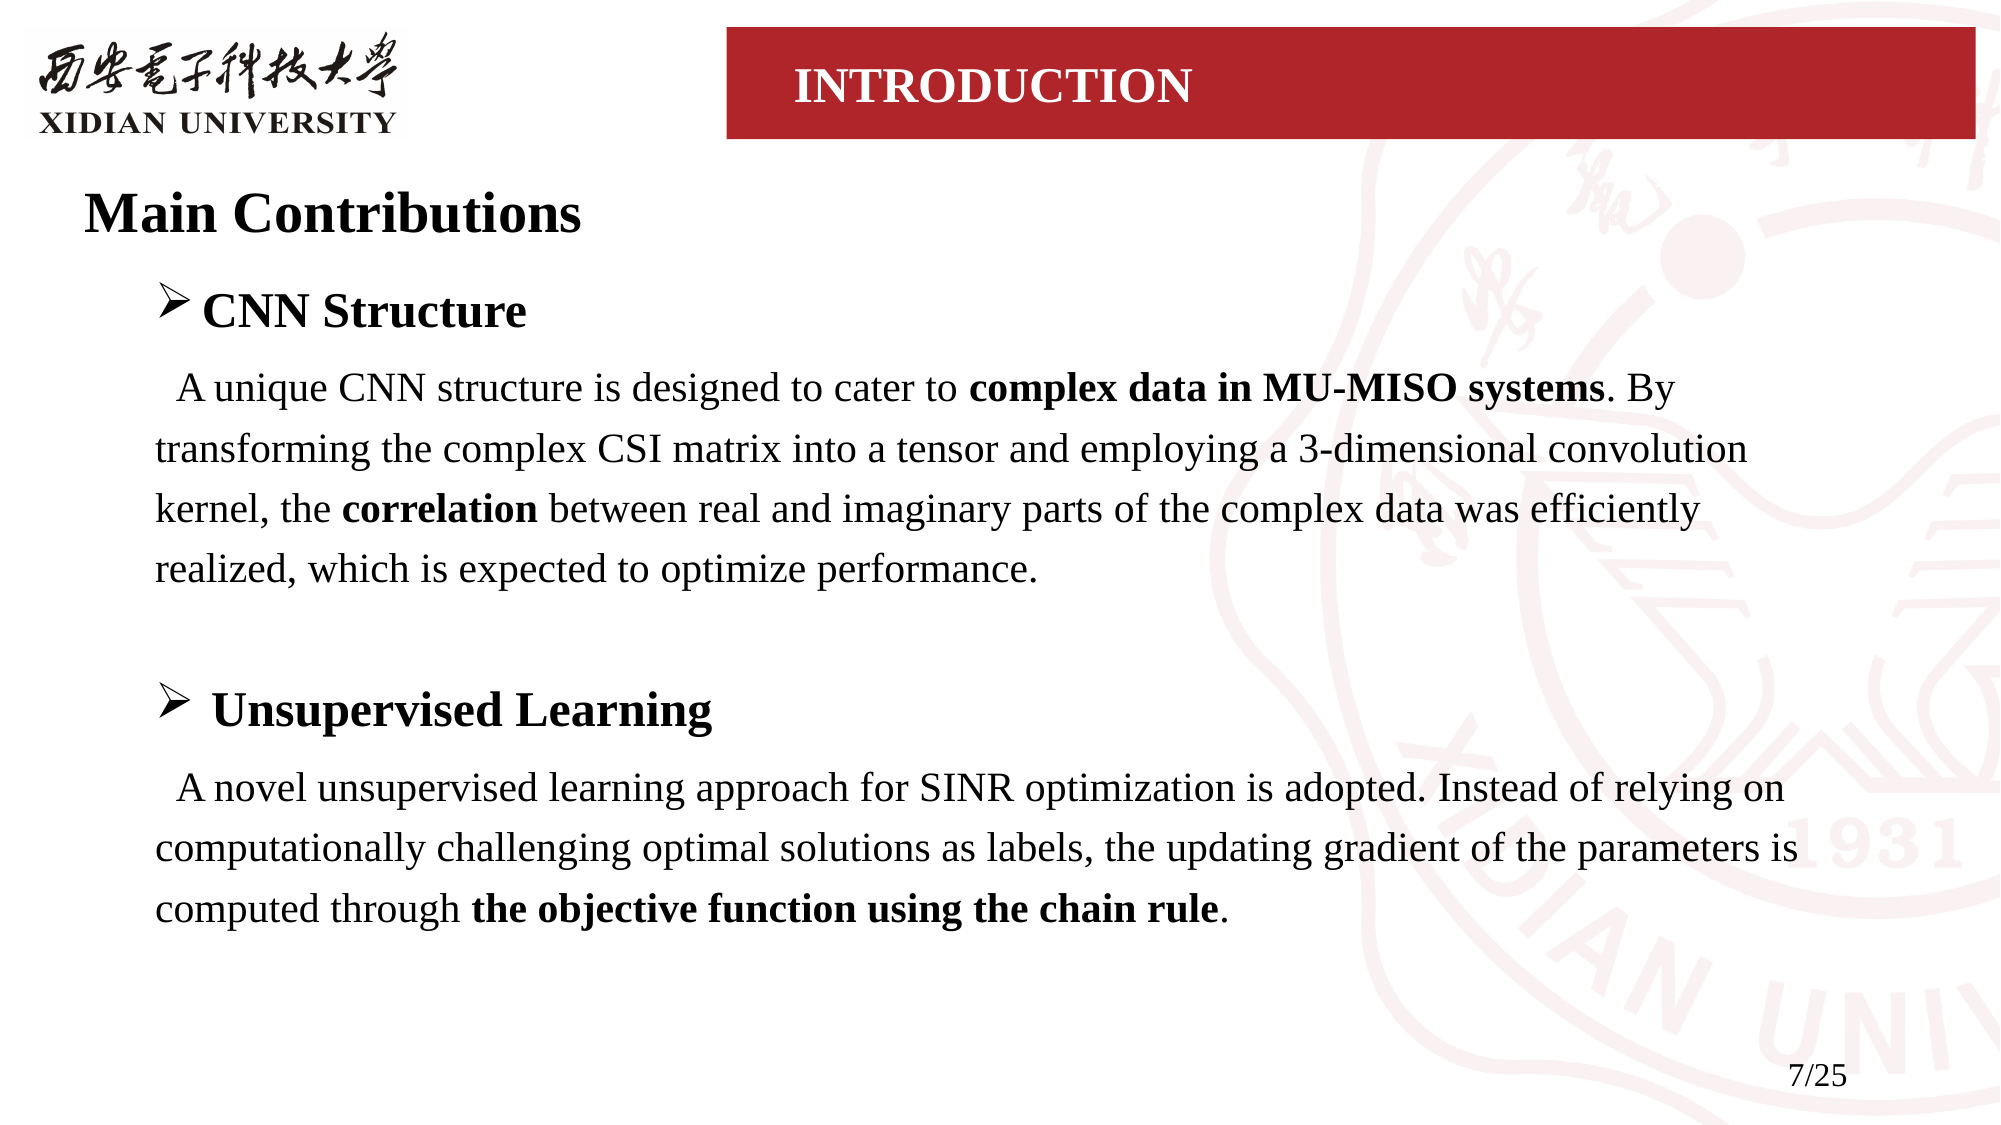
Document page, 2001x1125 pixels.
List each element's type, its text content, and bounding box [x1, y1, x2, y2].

picture [24, 27, 409, 140]
text_box INTRODUCTION [778, 45, 1192, 121]
text_box CNN Structure A unique CNN structure is designed to cater to complex data in MU-MISO systems. By transforming the complex CSI matrix into a tensor and employing a 3-dimensional convolution kernel, the correlation between real and imaginary parts of the complex data was efficiently realized, which is expected to optimize performance. Unsupervised Learning A novel unsupervised learning approach for SINR optimization is adopted. Instead of relying on computationally challenging optimal solutions as labels, the updating gradient of the parameters is computed through the objective function using the chain rule. [140, 269, 1192, 938]
text_box Main Contributions [70, 166, 779, 252]
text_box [1192, 0, 2000, 1125]
text_box [726, 26, 1192, 140]
